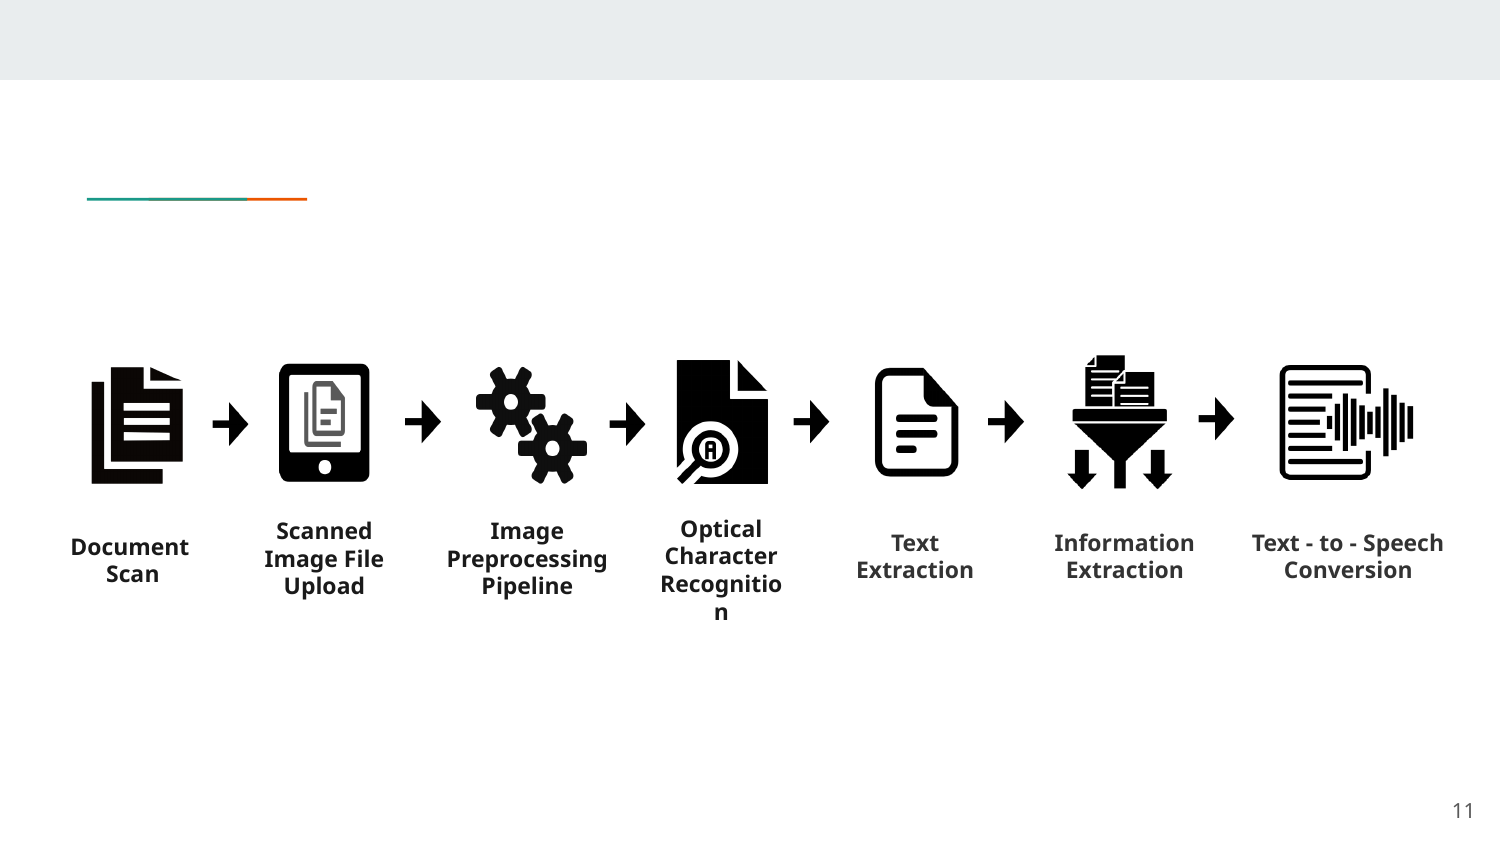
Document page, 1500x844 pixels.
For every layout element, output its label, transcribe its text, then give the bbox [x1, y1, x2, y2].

text_box Optical Character Recognition [638, 499, 804, 640]
picture [861, 360, 973, 484]
picture [278, 360, 370, 484]
text_box Document Scan [43, 517, 222, 603]
text_box Text - to - Speech Conversion [1220, 513, 1476, 598]
picture [78, 362, 189, 487]
picture [1051, 350, 1189, 494]
text_box Text Extraction [832, 513, 998, 598]
picture [400, 390, 467, 454]
picture [605, 360, 783, 484]
picture [1274, 350, 1422, 494]
picture [1193, 387, 1260, 452]
picture [983, 390, 1050, 454]
picture [476, 362, 587, 487]
slide_number ‹#› [1400, 779, 1491, 844]
picture [207, 392, 274, 457]
text_box Scanned Image File Upload [241, 501, 407, 615]
picture [789, 390, 855, 454]
text_box Information Extraction [1035, 513, 1214, 598]
text_box Image Preprocessing Pipeline [426, 501, 628, 615]
